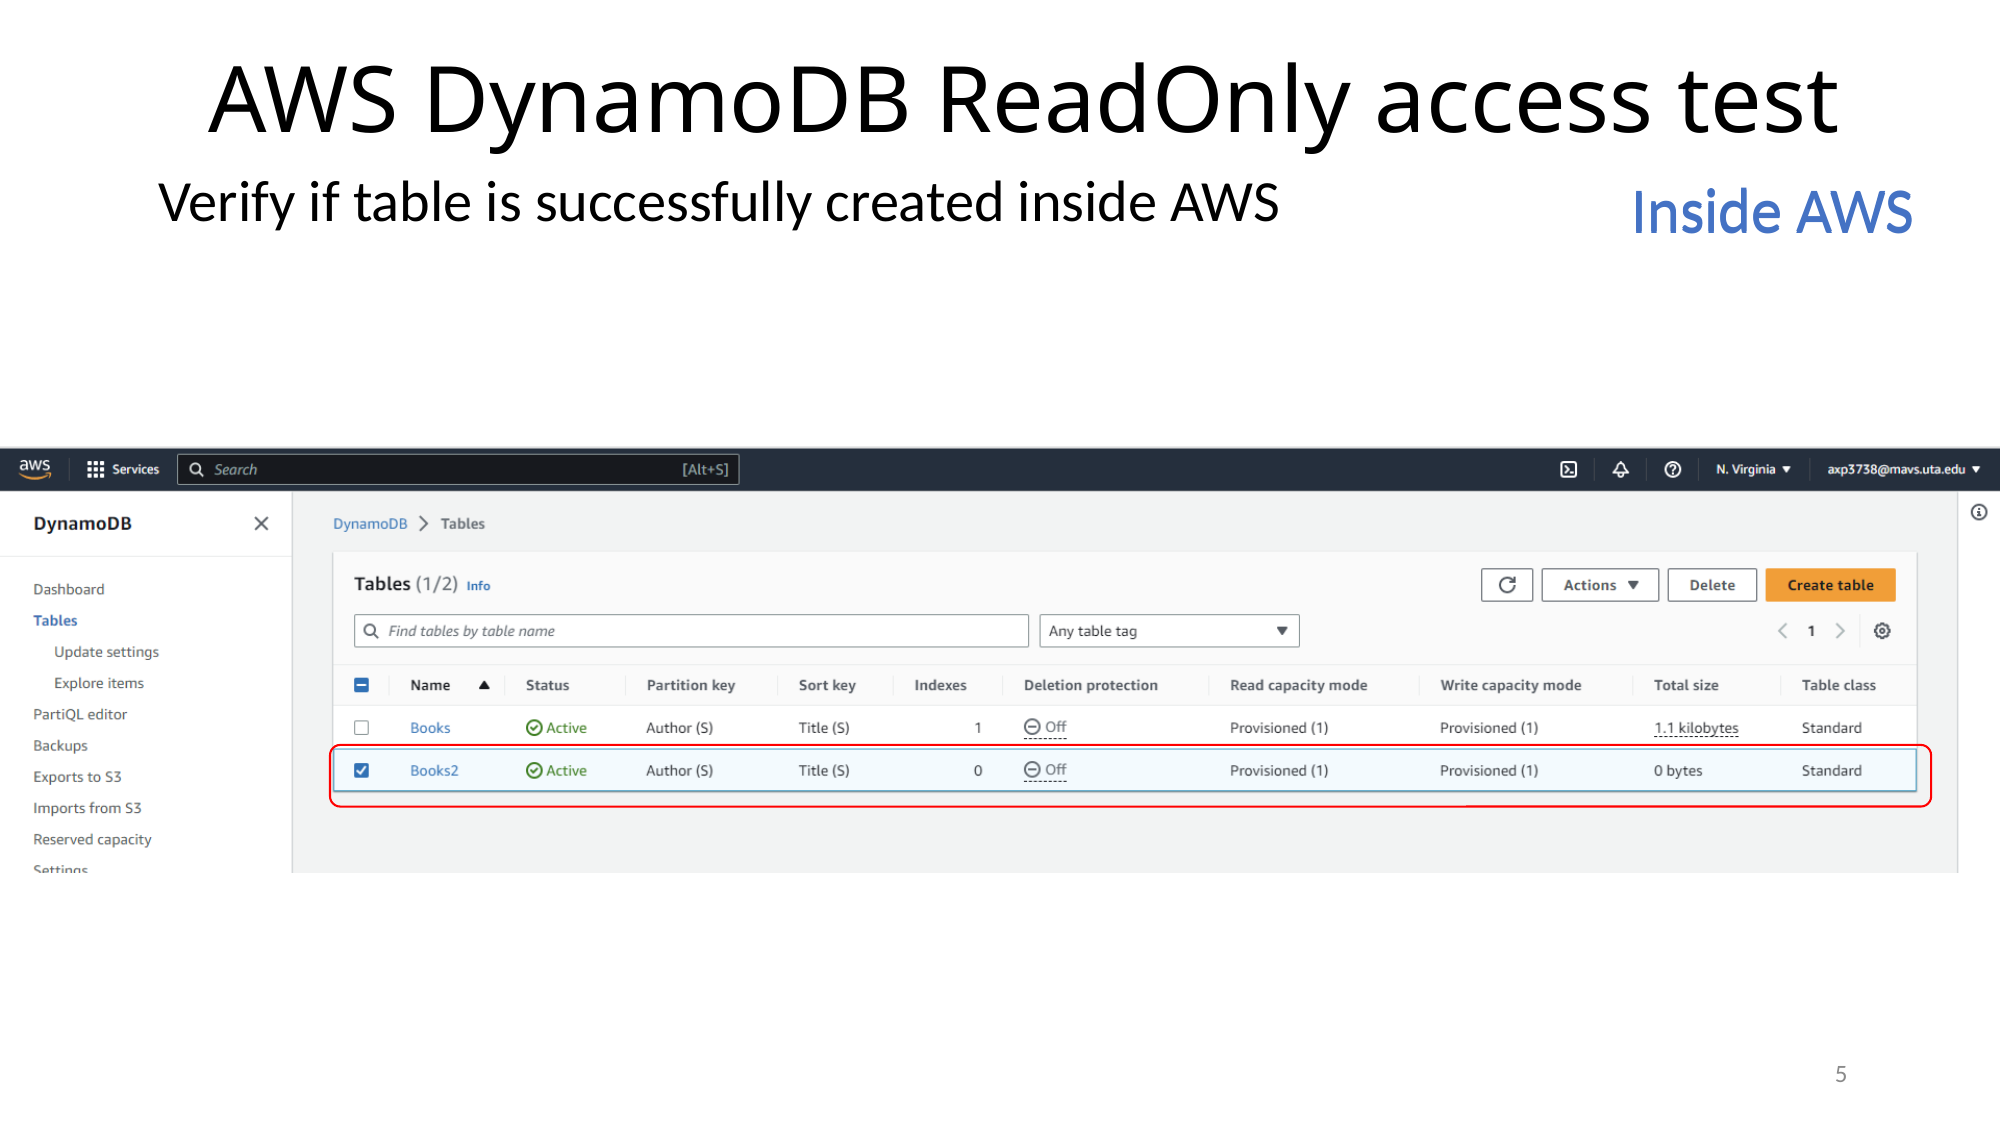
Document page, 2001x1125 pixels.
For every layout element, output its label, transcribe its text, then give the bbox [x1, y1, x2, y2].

text_box [90, 37, 1958, 164]
slide_number 5 [1412, 1042, 1863, 1103]
picture [0, 444, 2000, 873]
text_box Inside AWS [1616, 164, 1930, 252]
list Verify if table is successfully created inside AWS [143, 166, 1905, 268]
